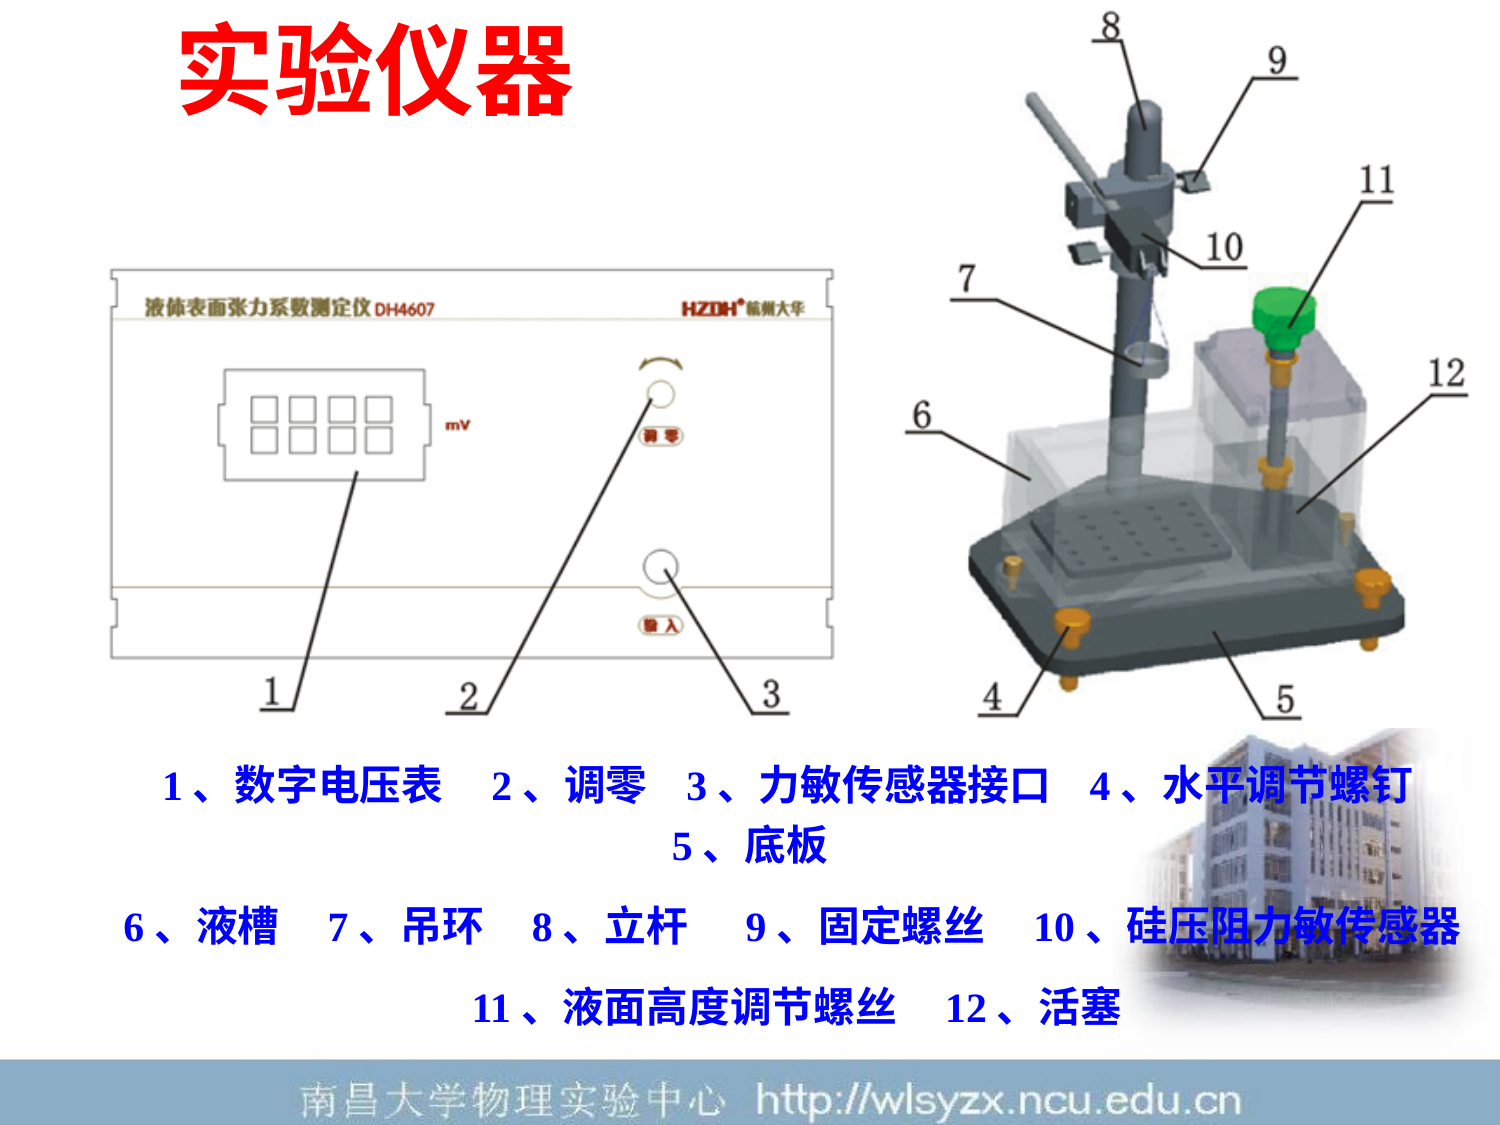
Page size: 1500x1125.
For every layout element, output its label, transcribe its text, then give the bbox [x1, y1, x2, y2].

slide_number [1074, 1024, 1388, 1101]
text_box 1、数字电压表 2、调零 3、力敏传感器接口 4、水平调节螺钉 5、底板 6、液槽 7、吊环 8、立杆 9、固定螺丝 10、硅压阻力敏传感器 11、液面高度调节螺丝 12、活塞 [12, 771, 1488, 1009]
picture [0, 0, 1500, 1125]
